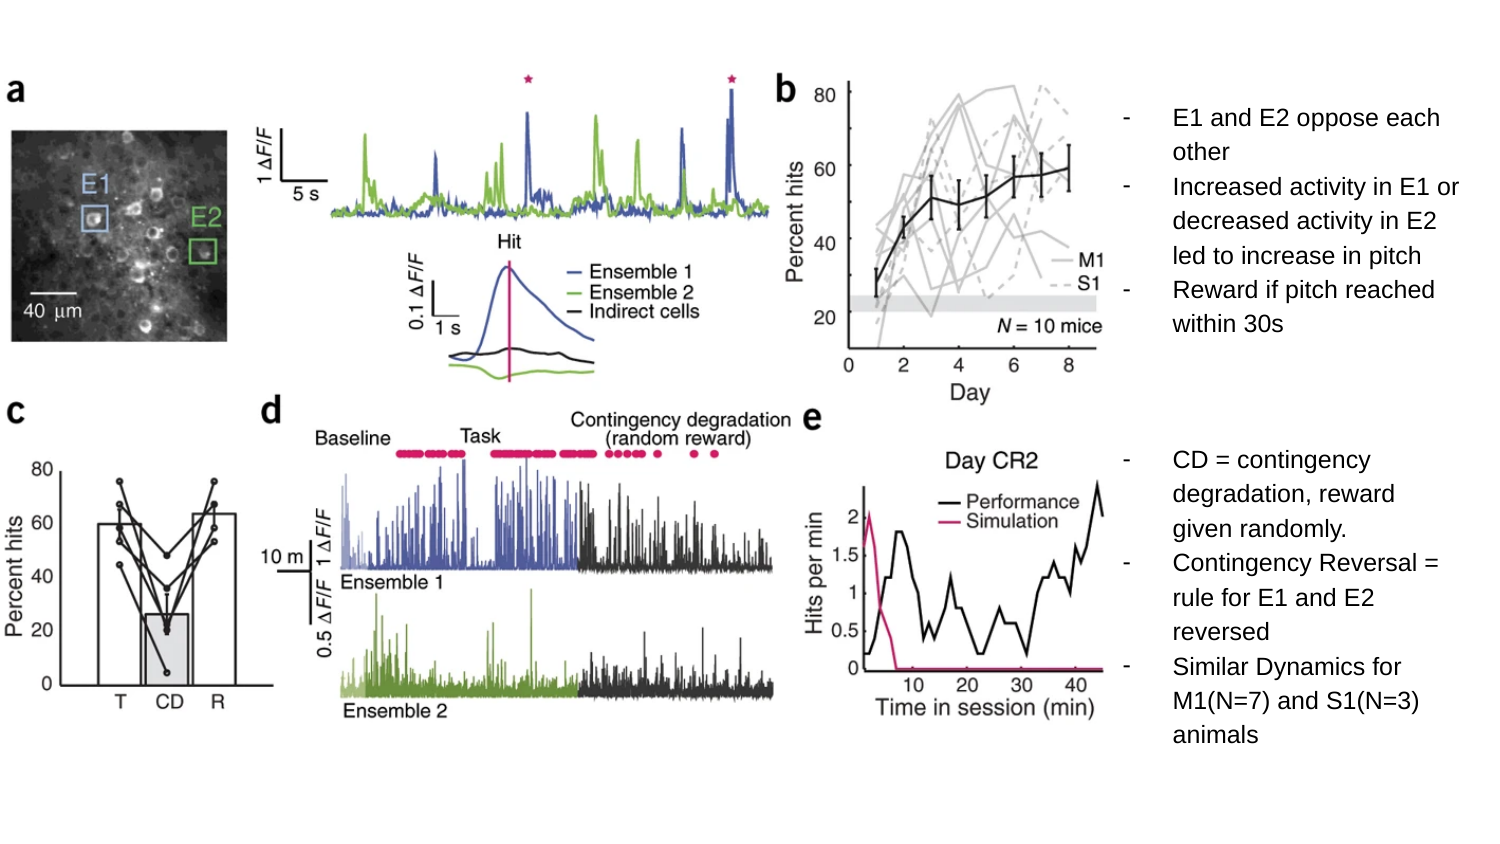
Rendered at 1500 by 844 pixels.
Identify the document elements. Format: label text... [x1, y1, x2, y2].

picture [0, 67, 1110, 725]
list E1 and E2 oppose each other Increased activity in E1 or decreased activity in E2 led to increase in pitch Reward if pitch reached within 30s CD = contingency degradation, reward given randomly. Contingency Reversal = rule for E1 and E2 reversed Similar Dynamics for M1(N=7) and S1(N=3) animals [1082, 81, 1477, 774]
